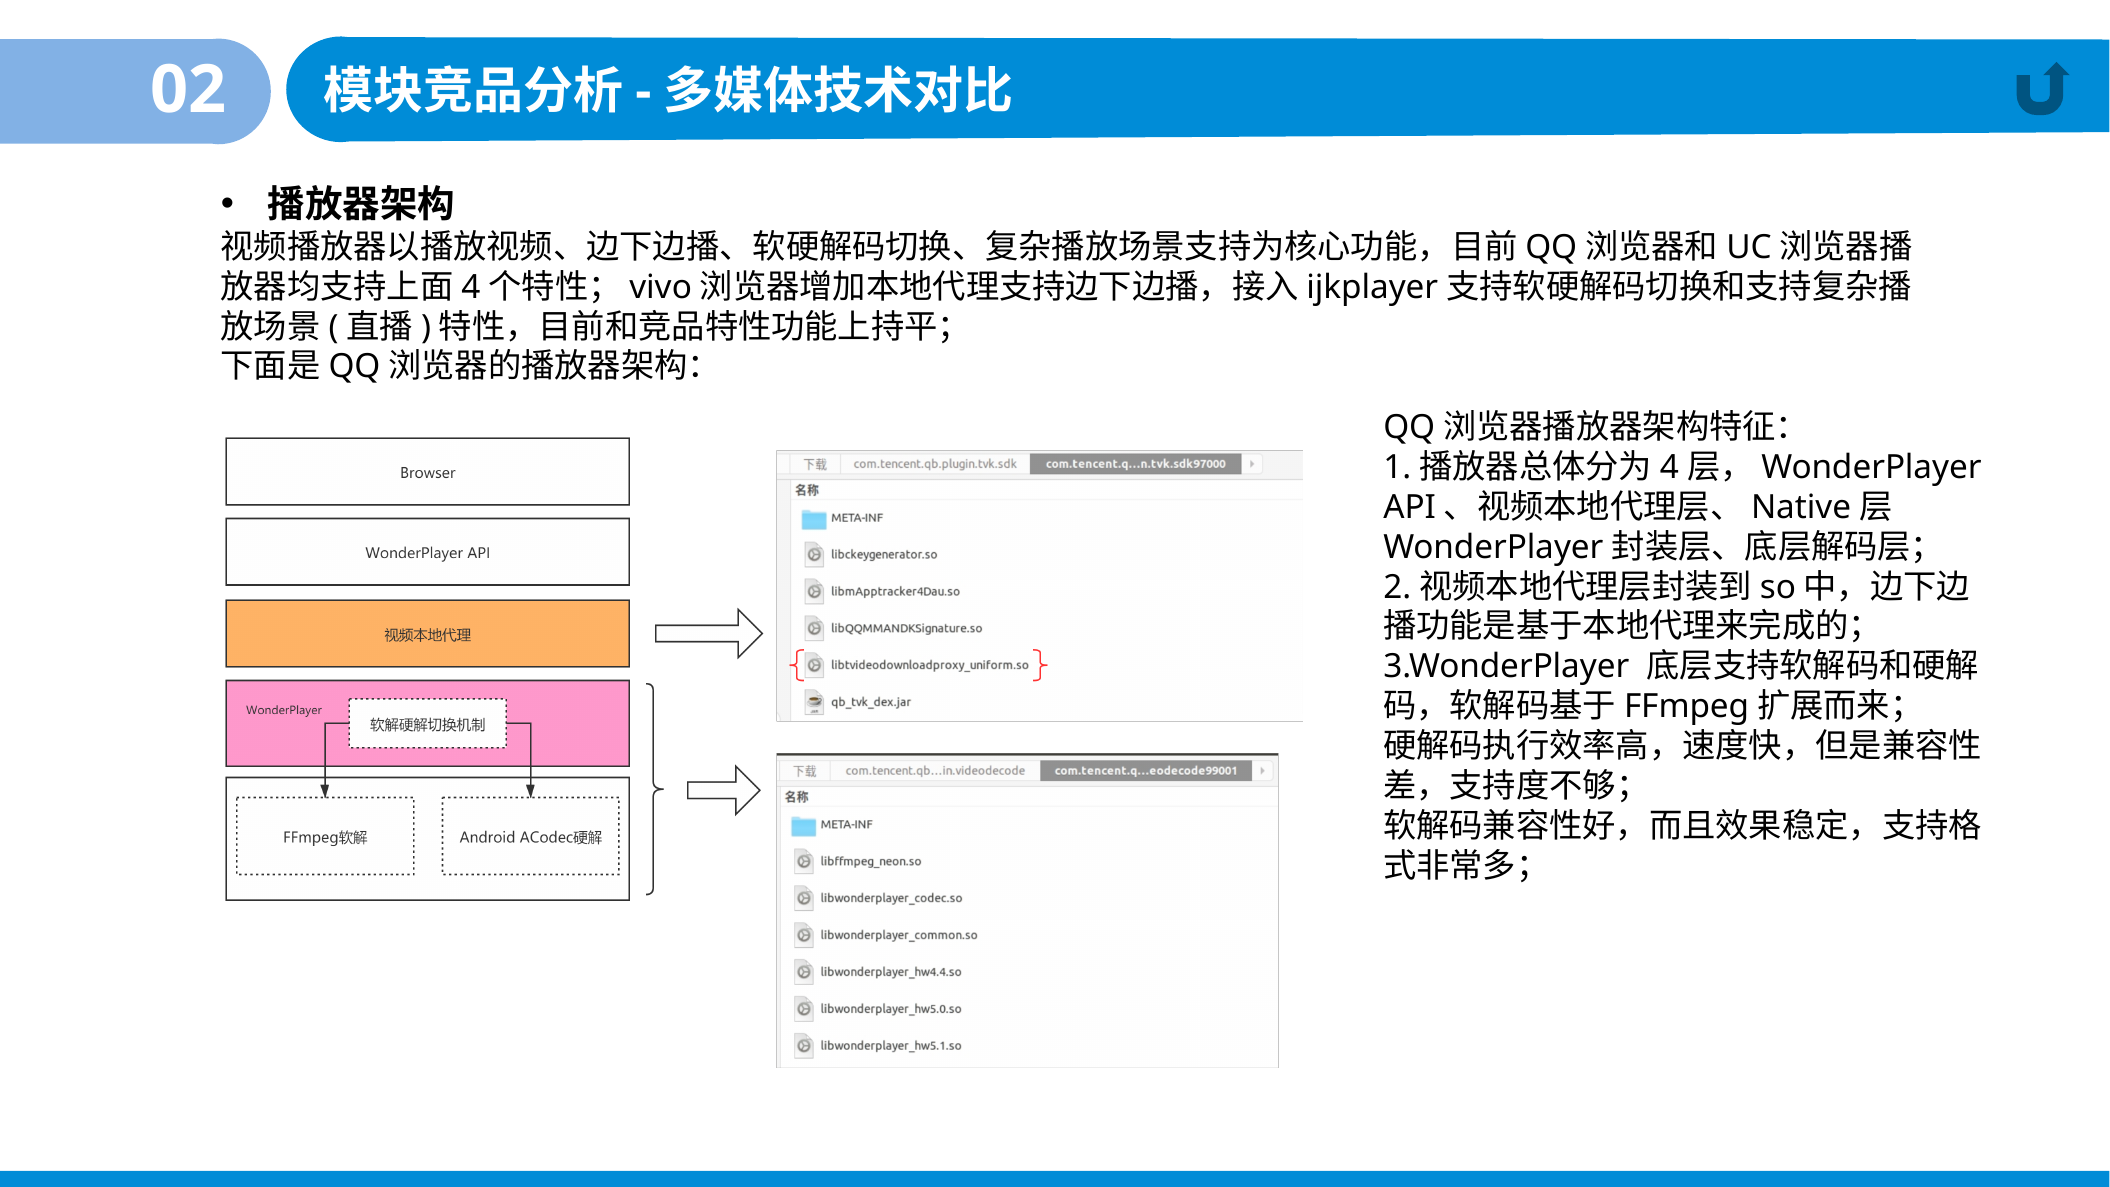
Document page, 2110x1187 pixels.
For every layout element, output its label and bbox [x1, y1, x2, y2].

picture [205, 418, 1323, 1089]
text_box [0, 36, 2110, 1187]
